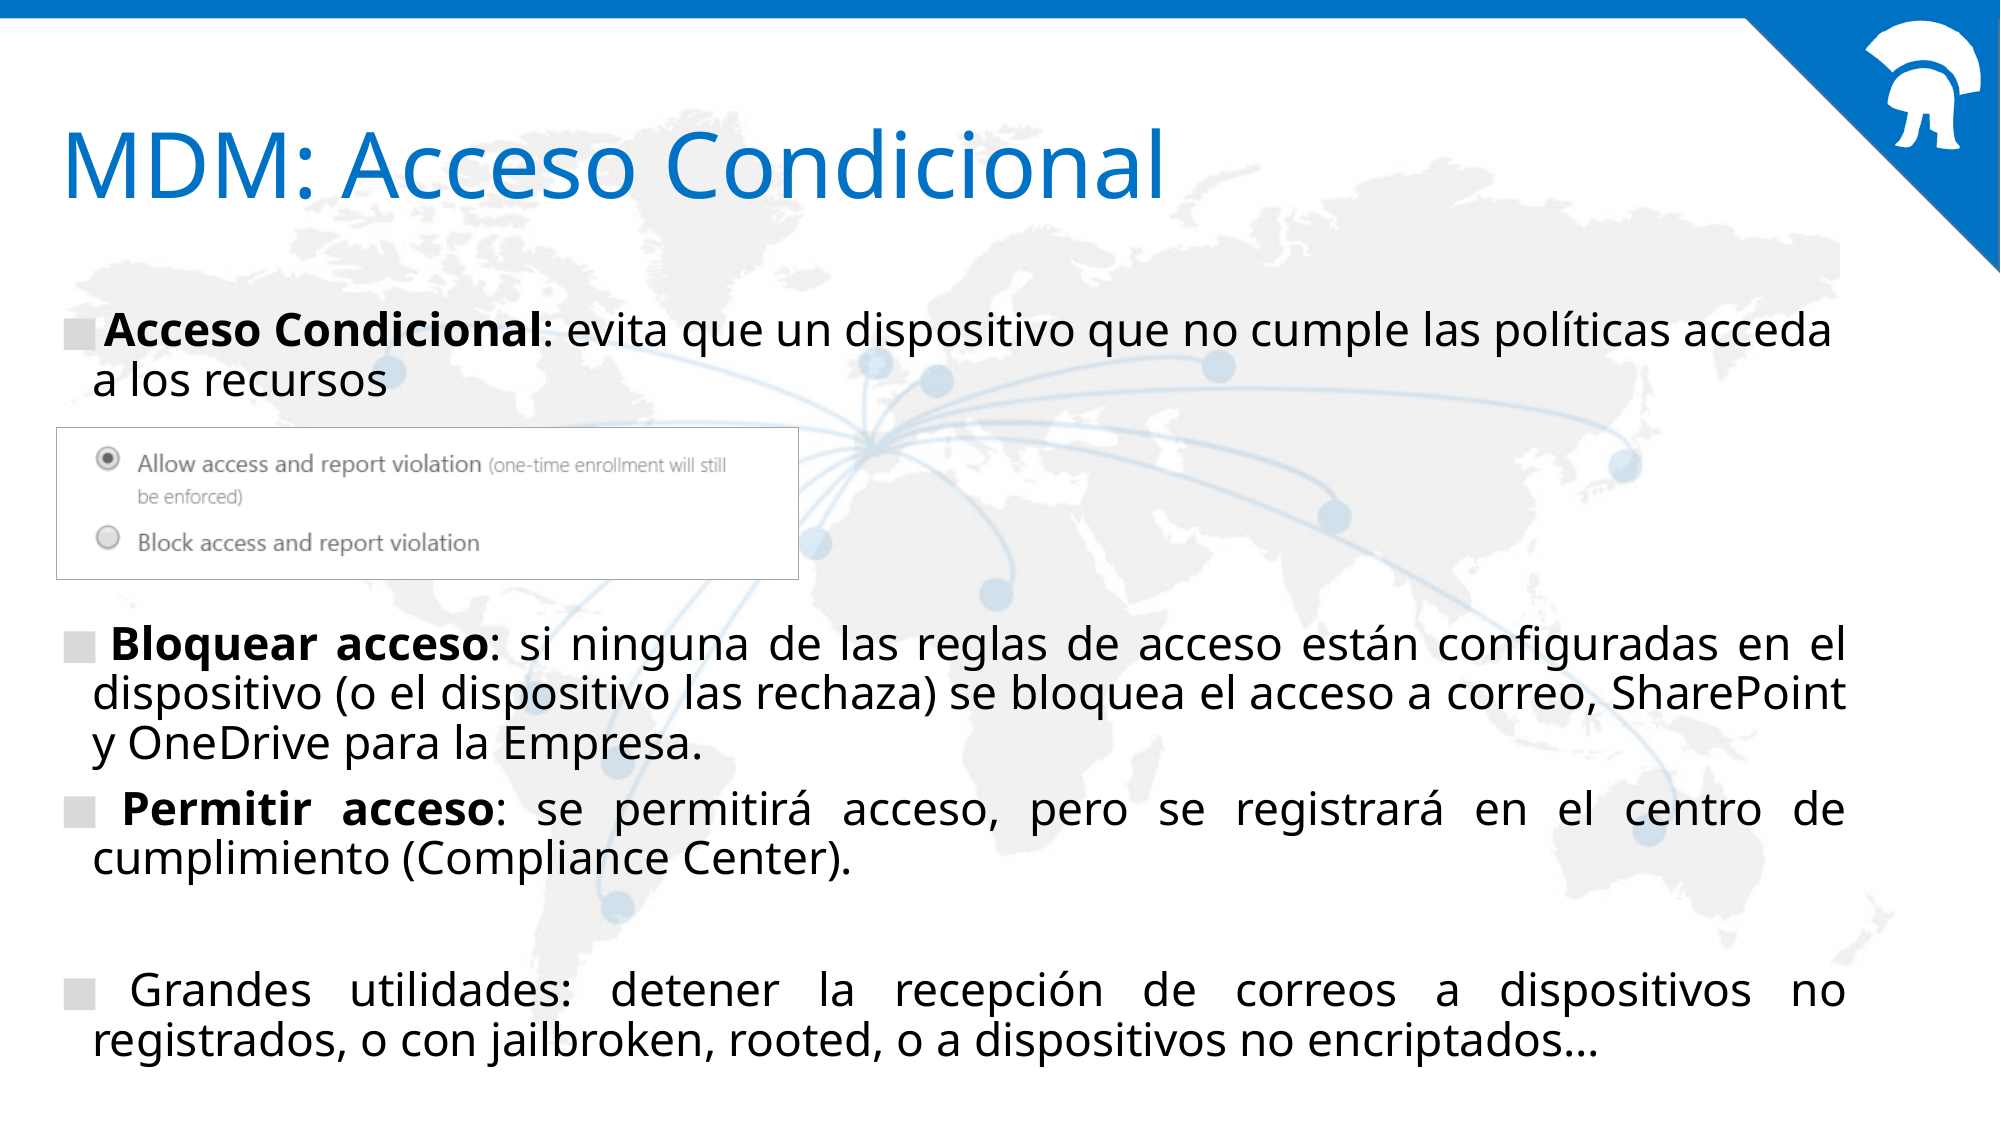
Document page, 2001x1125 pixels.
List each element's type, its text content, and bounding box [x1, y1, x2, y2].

list Acceso Condicional: evita que un dispositivo que no cumple las políticas acceda a los recursos Bloquear acceso: si ninguna de las reglas de acceso están configuradas en el dispositivo (o el dispositivo las rechaza) se bloquea el acceso a correo, SharePoint y OneDrive para la Empresa. Permitir acceso: se permitirá acceso, pero se registrará en el centro de cumplimiento (Compliance Center). Grandes utilidades: detener la recepción de correos a dispositivos no registrados, o con jailbroken, rooted, o a dispositivos no encriptados… [45, 299, 1863, 1076]
picture [0, 0, 2001, 1125]
title MDM: Acceso Condicional [45, 59, 1863, 278]
